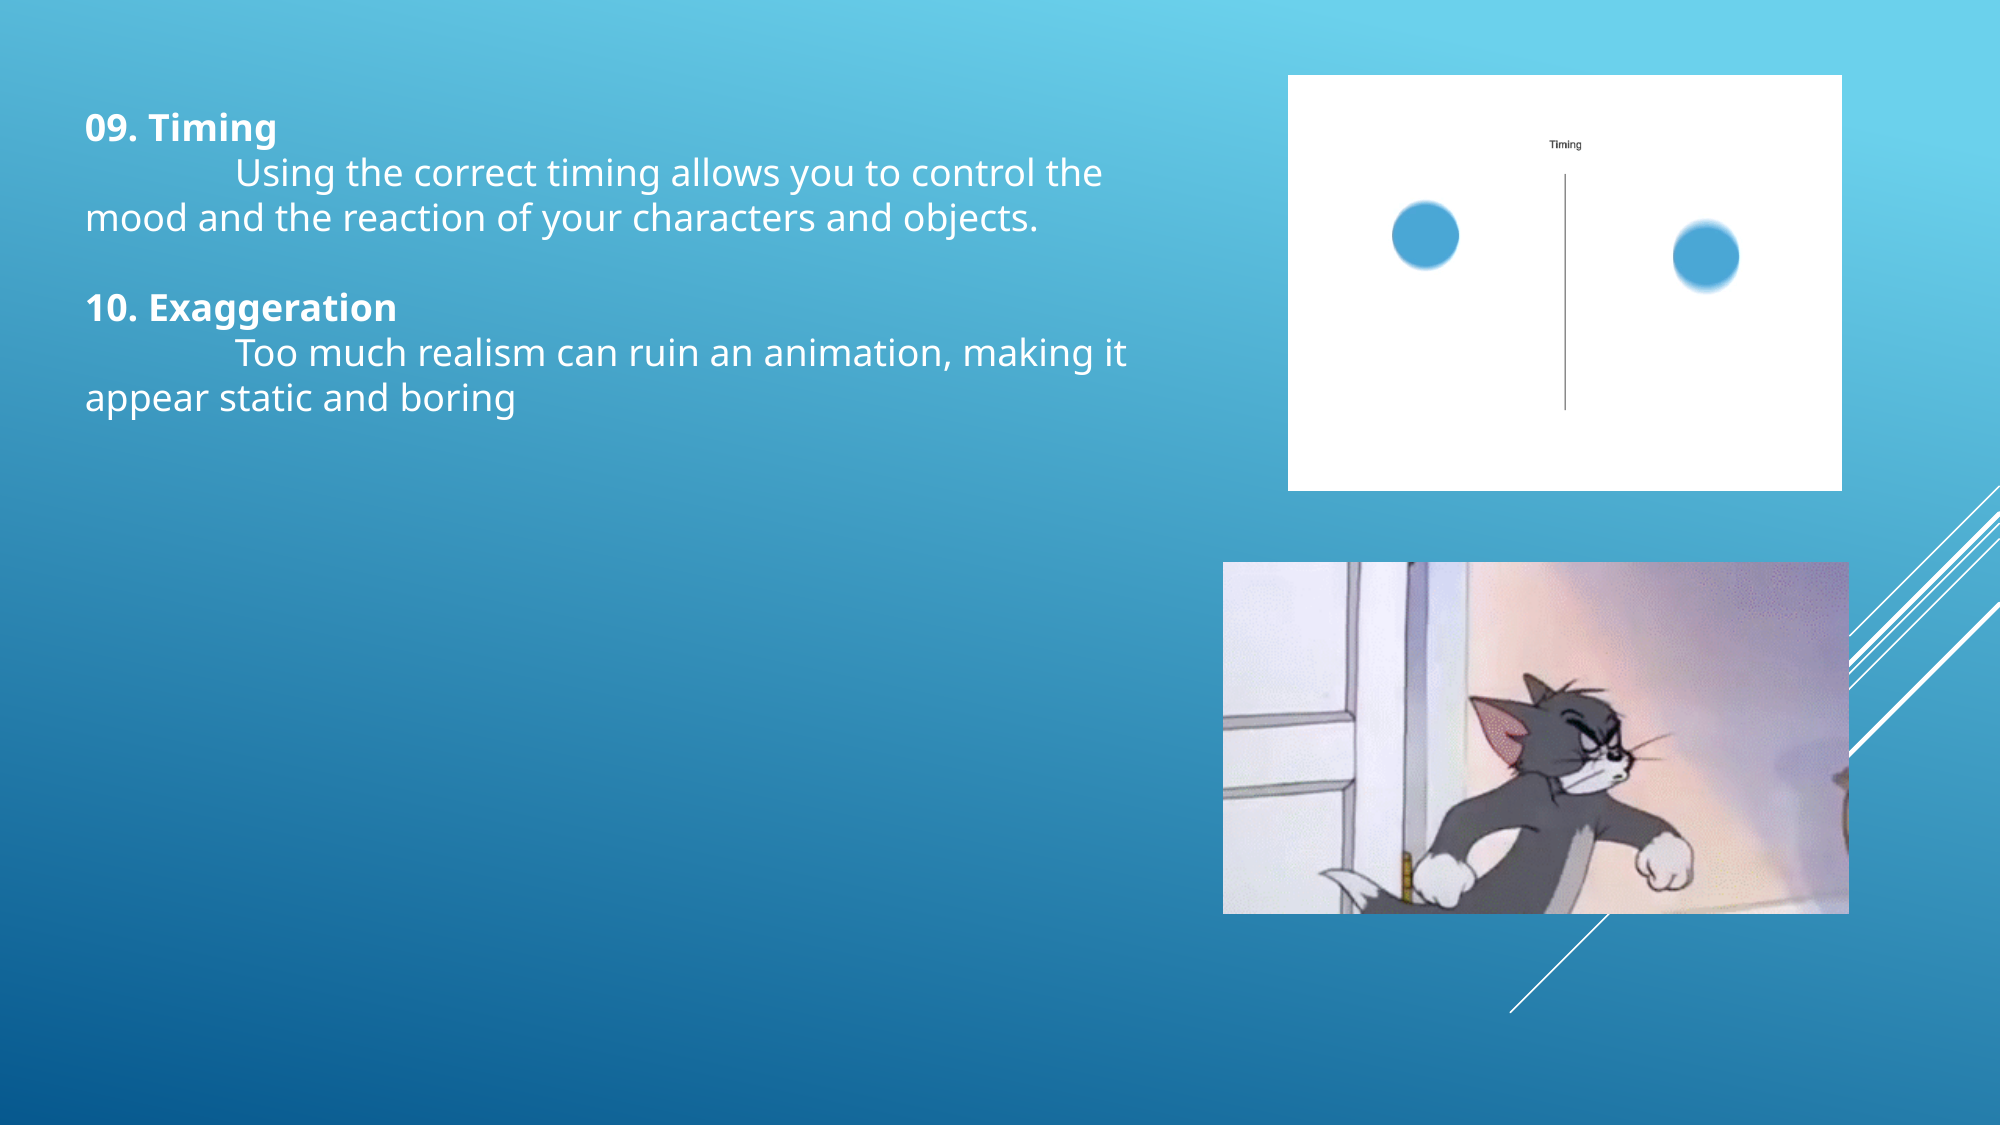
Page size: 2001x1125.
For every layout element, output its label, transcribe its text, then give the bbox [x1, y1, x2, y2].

picture [1288, 75, 1842, 491]
picture [1223, 562, 1849, 915]
text_box 09. Timing Using the correct timing allows you to control the mood and the reaction of your characters and objects. 10. Exaggeration Too much realism can ruin an animation, making it appear static and boring [69, 96, 1202, 472]
